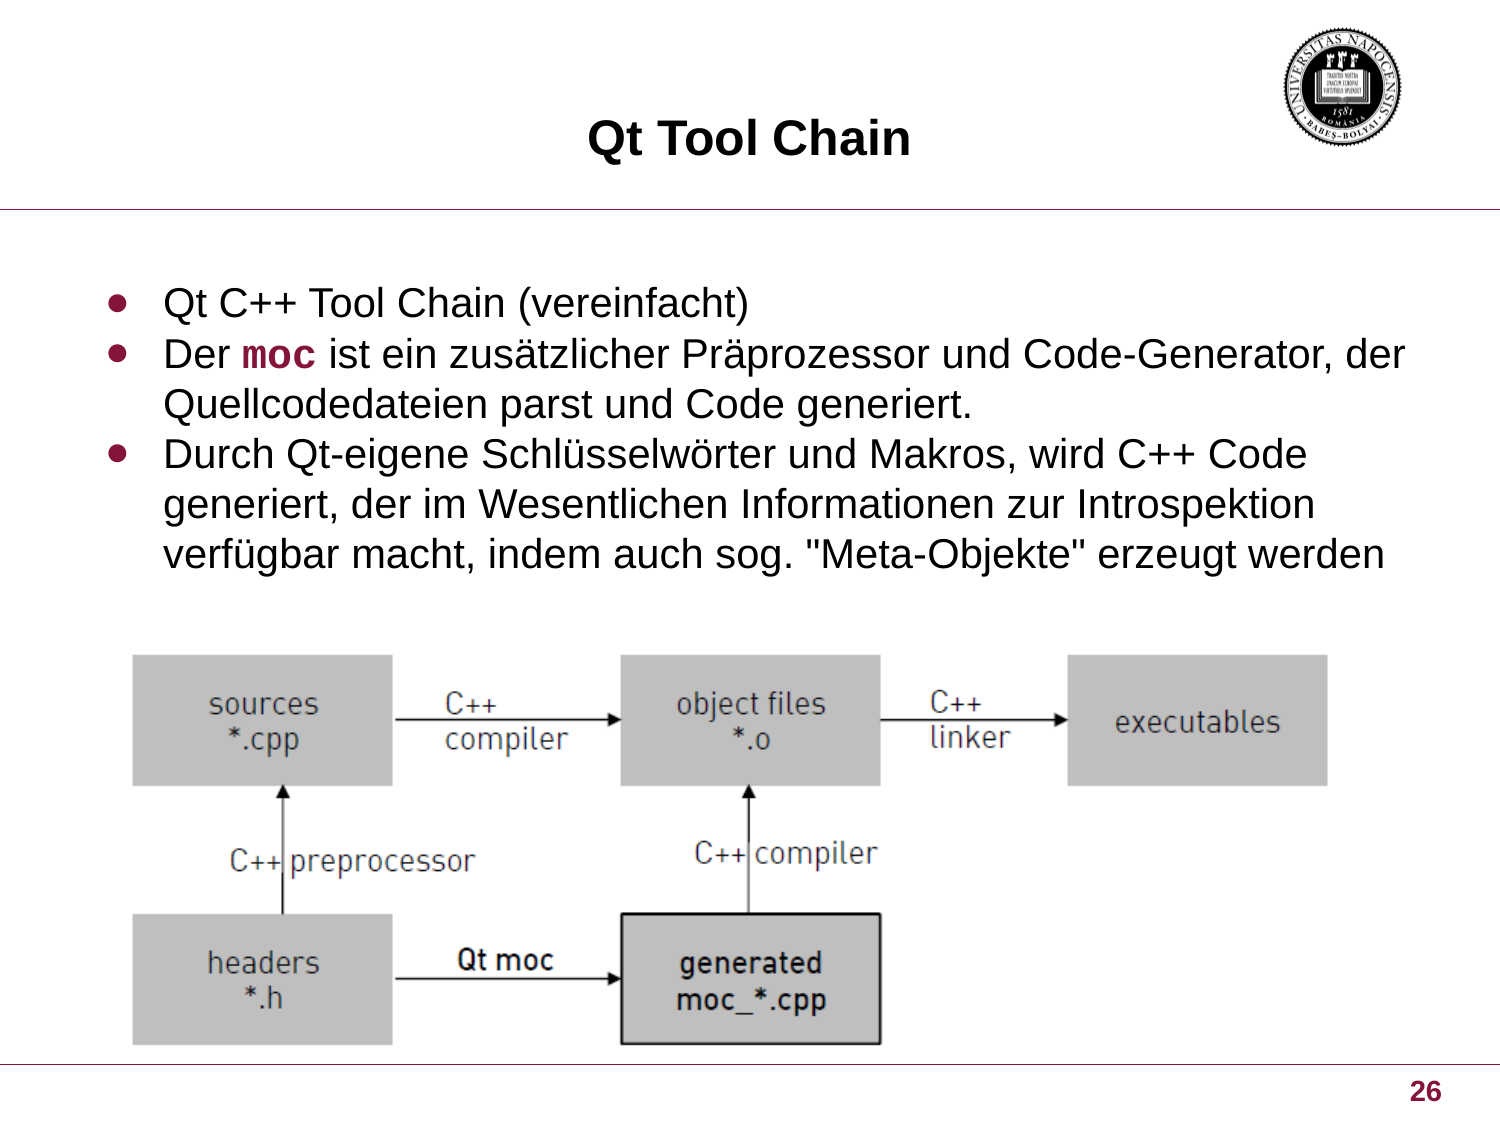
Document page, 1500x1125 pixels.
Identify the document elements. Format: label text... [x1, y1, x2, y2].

picture [1273, 17, 1412, 44]
list Qt C++ Tool Chain (vereinfacht) Der moc ist ein zusätzlicher Präprozessor und Code-Generator, der Quellcodedateien parst und Code generiert. Durch Qt-eigene Schlüsselwörter und Makros, wird C++ Code generiert, der im Wesentlichen Informationen zur Introspektion verfügbar macht, indem auch sog. "Meta-Objekte" erzeugt werden [75, 263, 1425, 916]
picture [107, 646, 1344, 1059]
slide_number 26 [1371, 1078, 1443, 1102]
title Qt Tool Chain [75, 44, 1425, 233]
